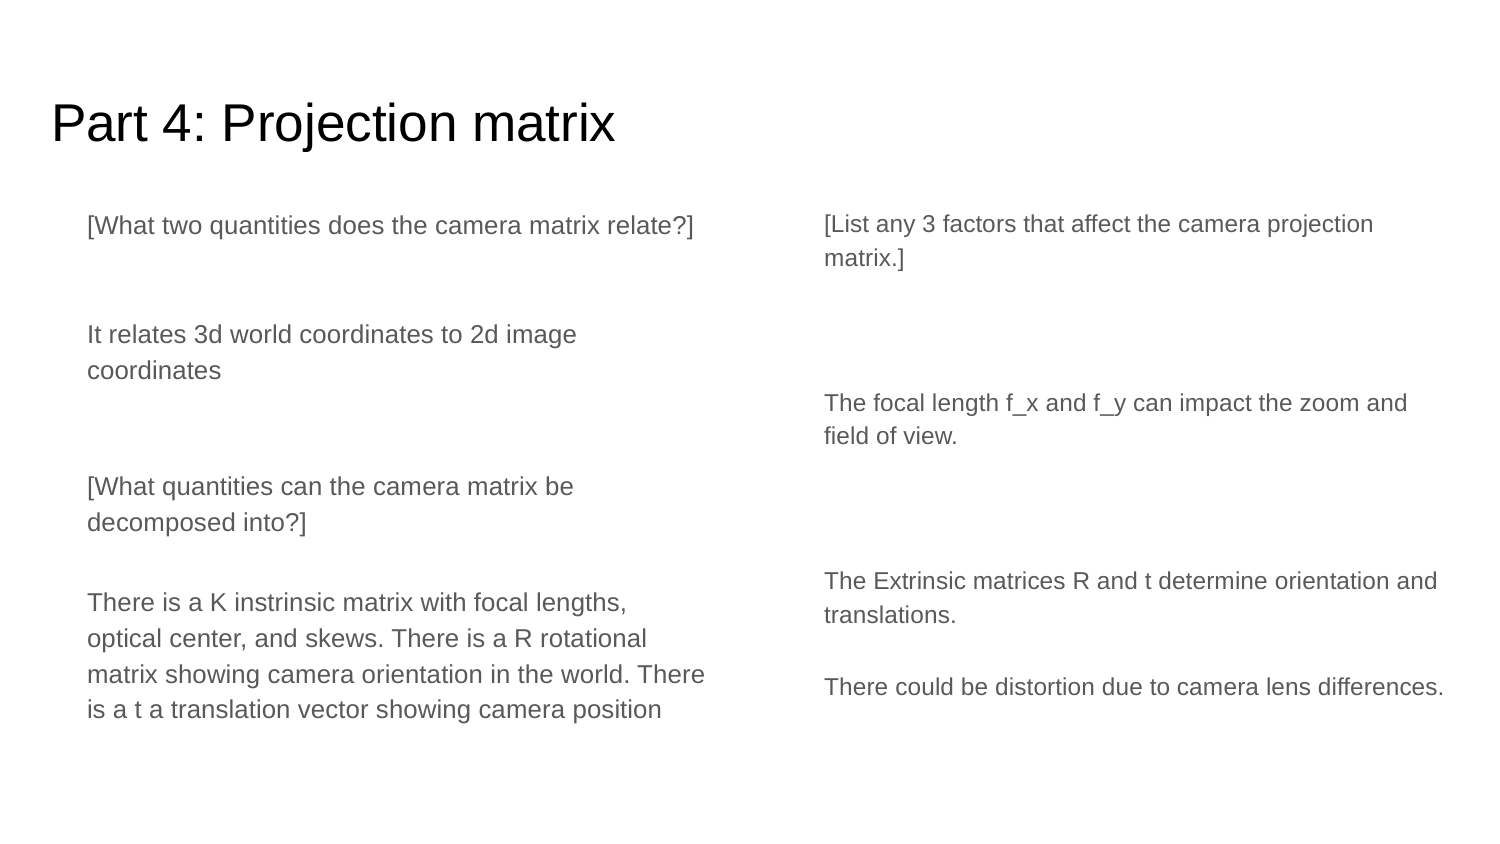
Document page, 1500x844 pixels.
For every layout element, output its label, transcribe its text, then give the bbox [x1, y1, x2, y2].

title Part 4: Projection matrix [51, 72, 1449, 167]
list [What two quantities does the camera matrix relate?] It relates 3d world coordinates to 2d image coordinates [What quantities can the camera matrix be decomposed into?] There is a K instrinsic matrix with focal lengths, optical center, and skews. There is a R rotational matrix showing camera orientation in the world. There is a t a translation vector showing camera position [51, 189, 708, 750]
list [List any 3 factors that affect the camera projection matrix.] The focal length f_x and f_y can impact the zoom and field of view. The Extrinsic matrices R and t determine orientation and translations. There could be distortion due to camera lens differences. [792, 189, 1449, 750]
